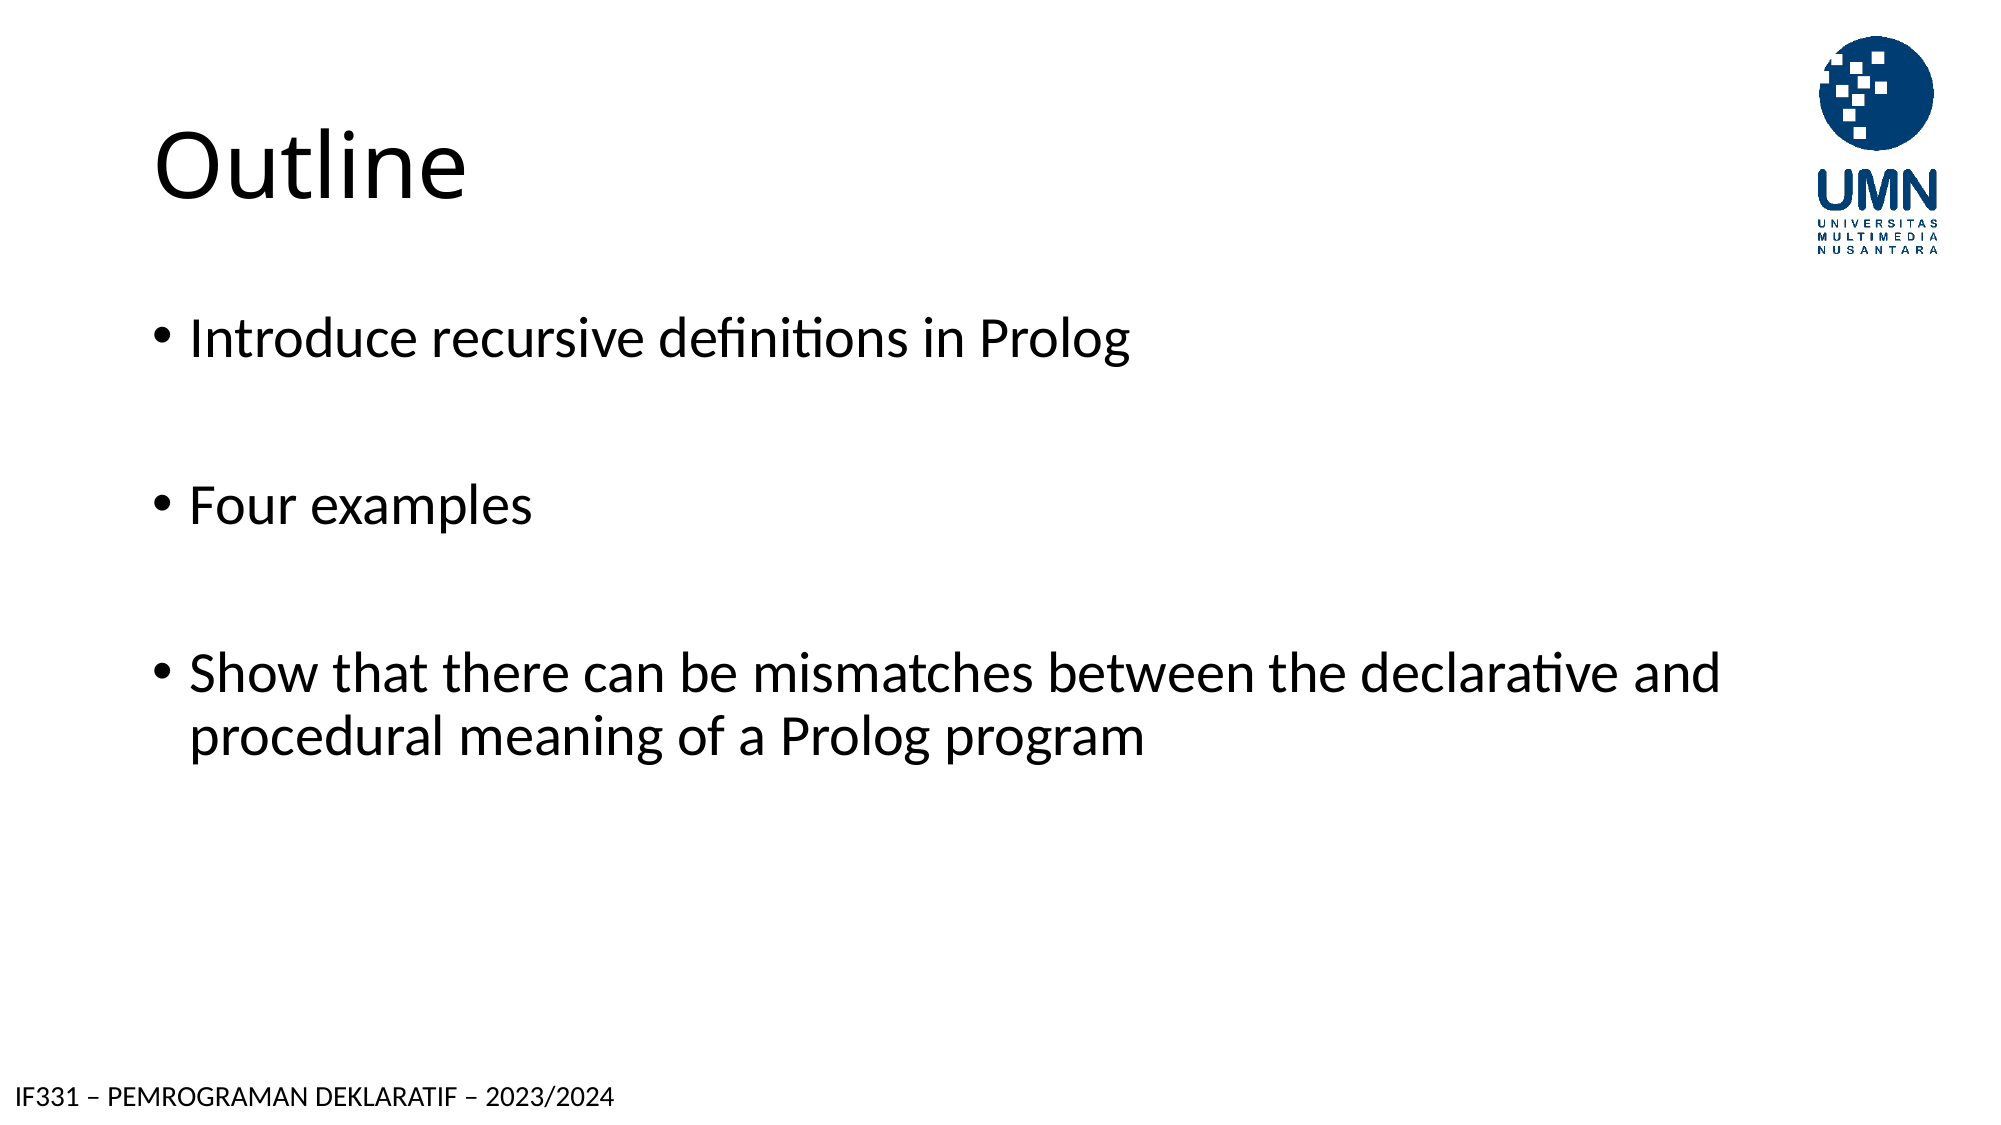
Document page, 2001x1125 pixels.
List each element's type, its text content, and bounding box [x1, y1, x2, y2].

text_box IF331 – PEMROGRAMAN DEKLARATIF – 2023/2024 [0, 1069, 2000, 1120]
title Outline [137, 59, 1863, 278]
list Introduce recursive definitions in Prolog Four examples Show that there can be mismatches between the declarative and procedural meaning of a Prolog program [137, 299, 1863, 1014]
picture [1818, 36, 1937, 254]
